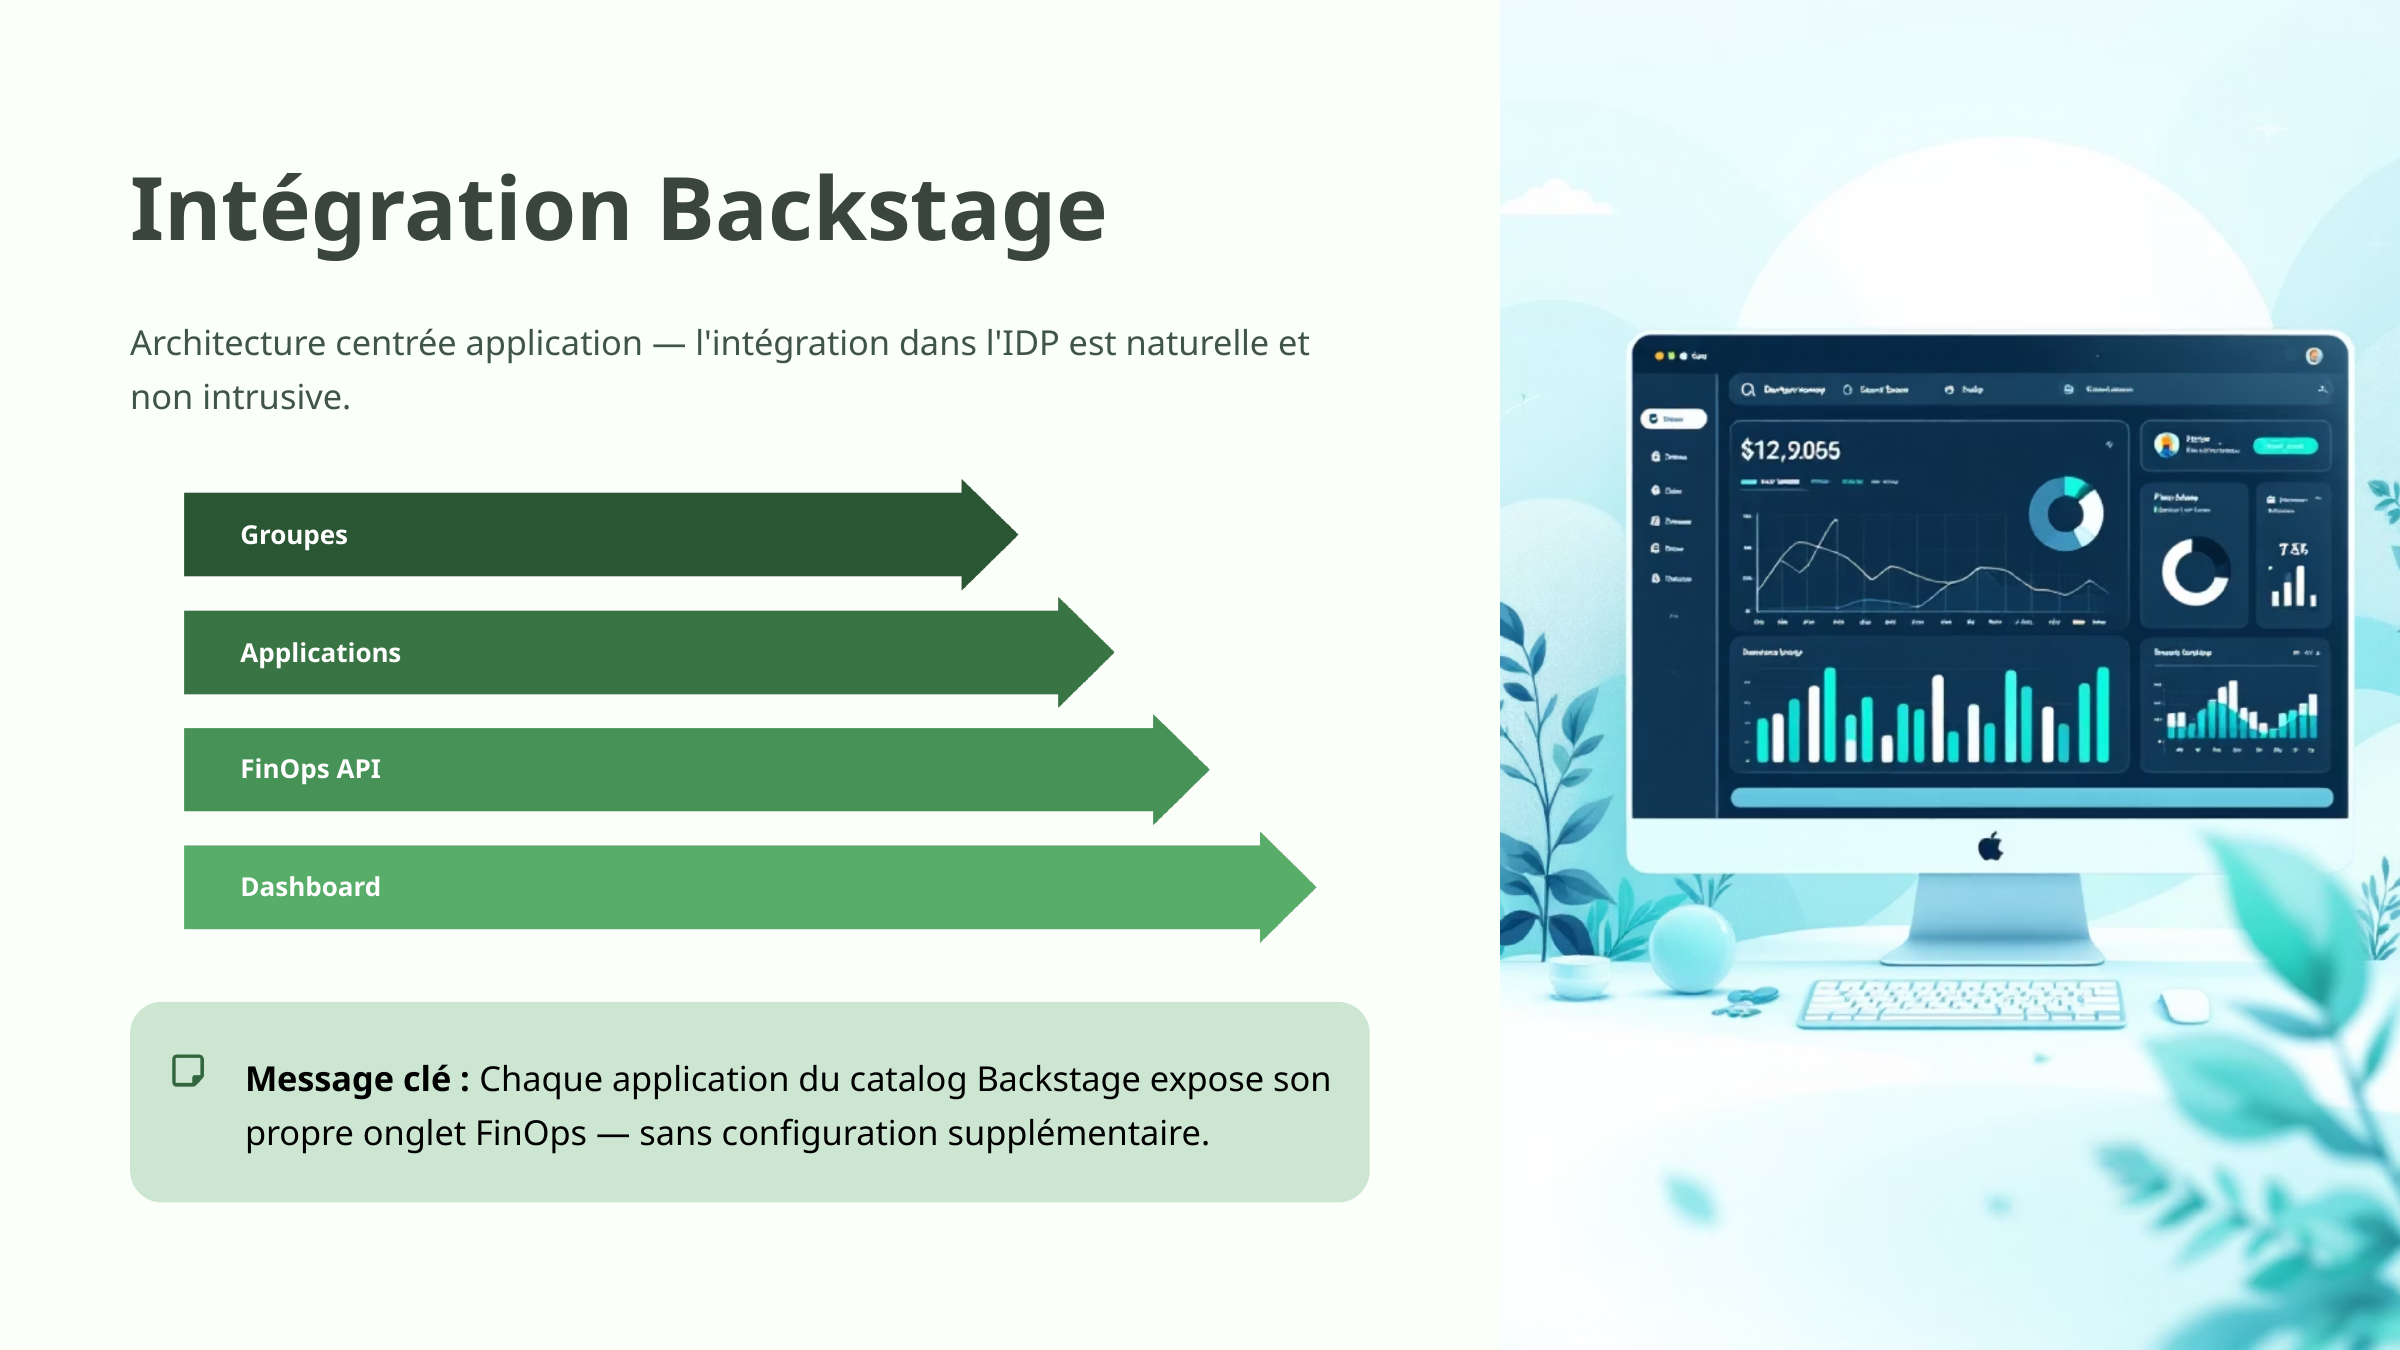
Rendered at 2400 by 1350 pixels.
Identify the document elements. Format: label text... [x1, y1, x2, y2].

text_box [130, 1001, 1370, 1203]
picture [165, 1052, 210, 1088]
text_box Message clé : Chaque application du catalog Backstage expose son propre onglet FinOps — sans configuration supplémentaire. [245, 1044, 1335, 1155]
picture [1499, 0, 2400, 1350]
text_box Intégration Backstage [130, 147, 1130, 258]
text_box Architecture centrée application — l'intégration dans l'IDP est naturelle et non intrusive. [130, 308, 1370, 419]
picture [161, 456, 1339, 965]
